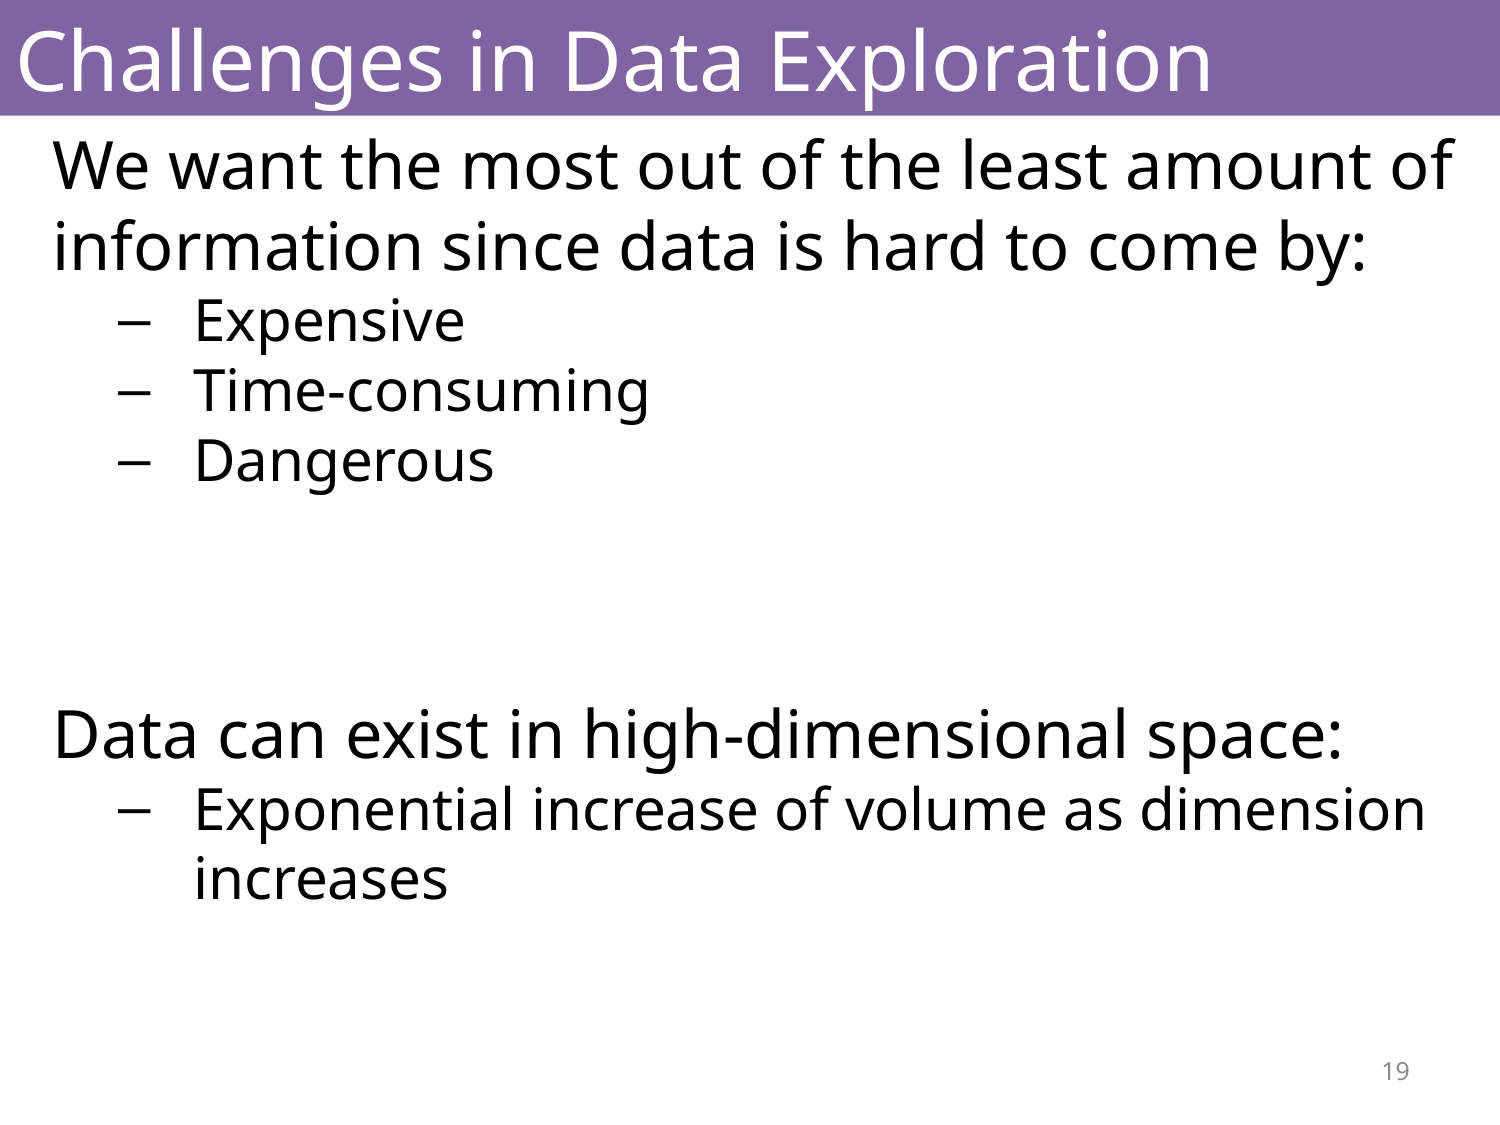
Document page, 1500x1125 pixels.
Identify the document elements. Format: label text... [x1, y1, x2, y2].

title Challenges in Data Exploration [0, 0, 1500, 115]
slide_number 19 [1074, 1042, 1425, 1103]
list We want the most out of the least amount of information since data is hard to come by: Expensive Time-consuming Dangerous Data can exist in high-dimensional space: Exponential increase of volume as dimension increases [0, 115, 1500, 1005]
